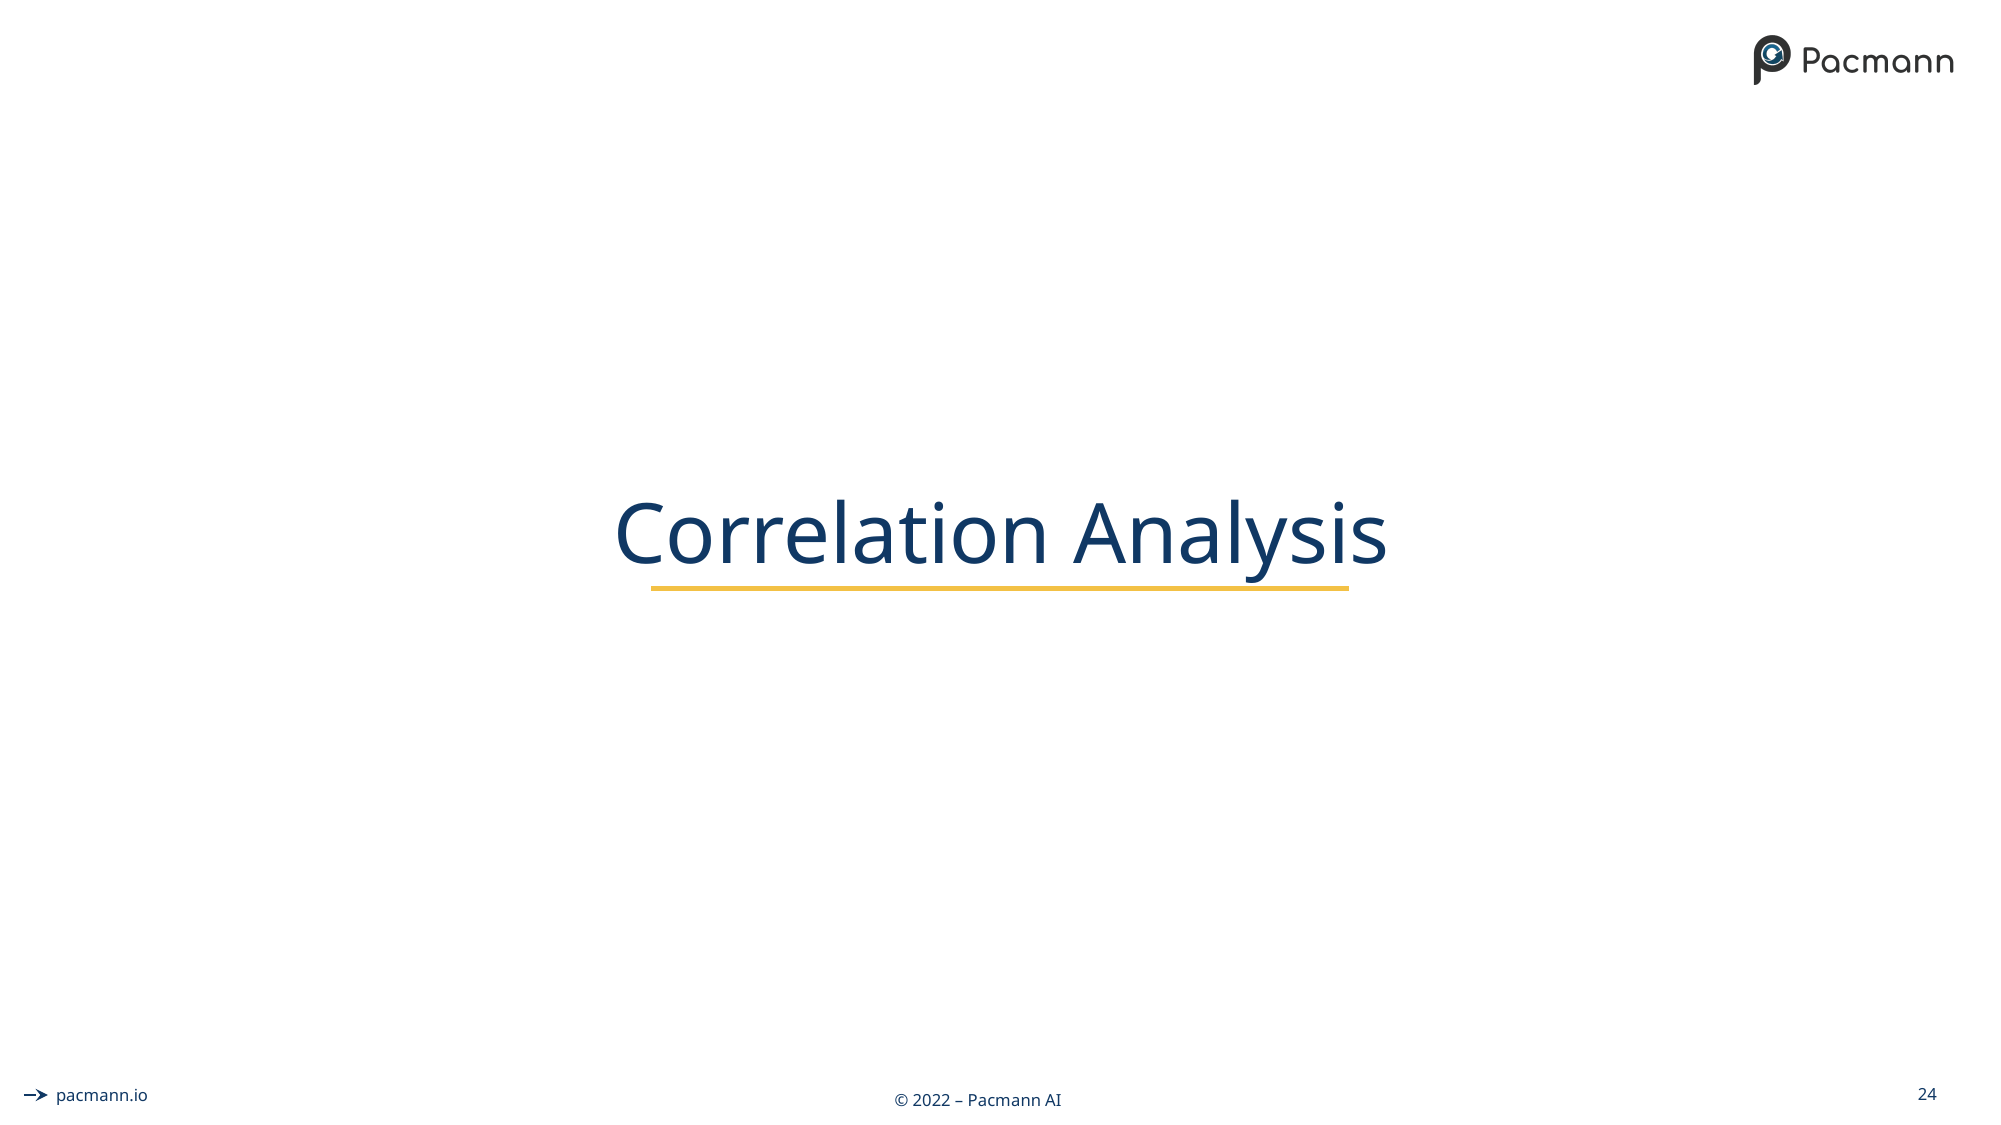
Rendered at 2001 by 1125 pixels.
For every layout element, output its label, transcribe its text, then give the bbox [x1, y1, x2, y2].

title Correlation Analysis [51, 441, 1952, 589]
picture [1725, 22, 1984, 98]
